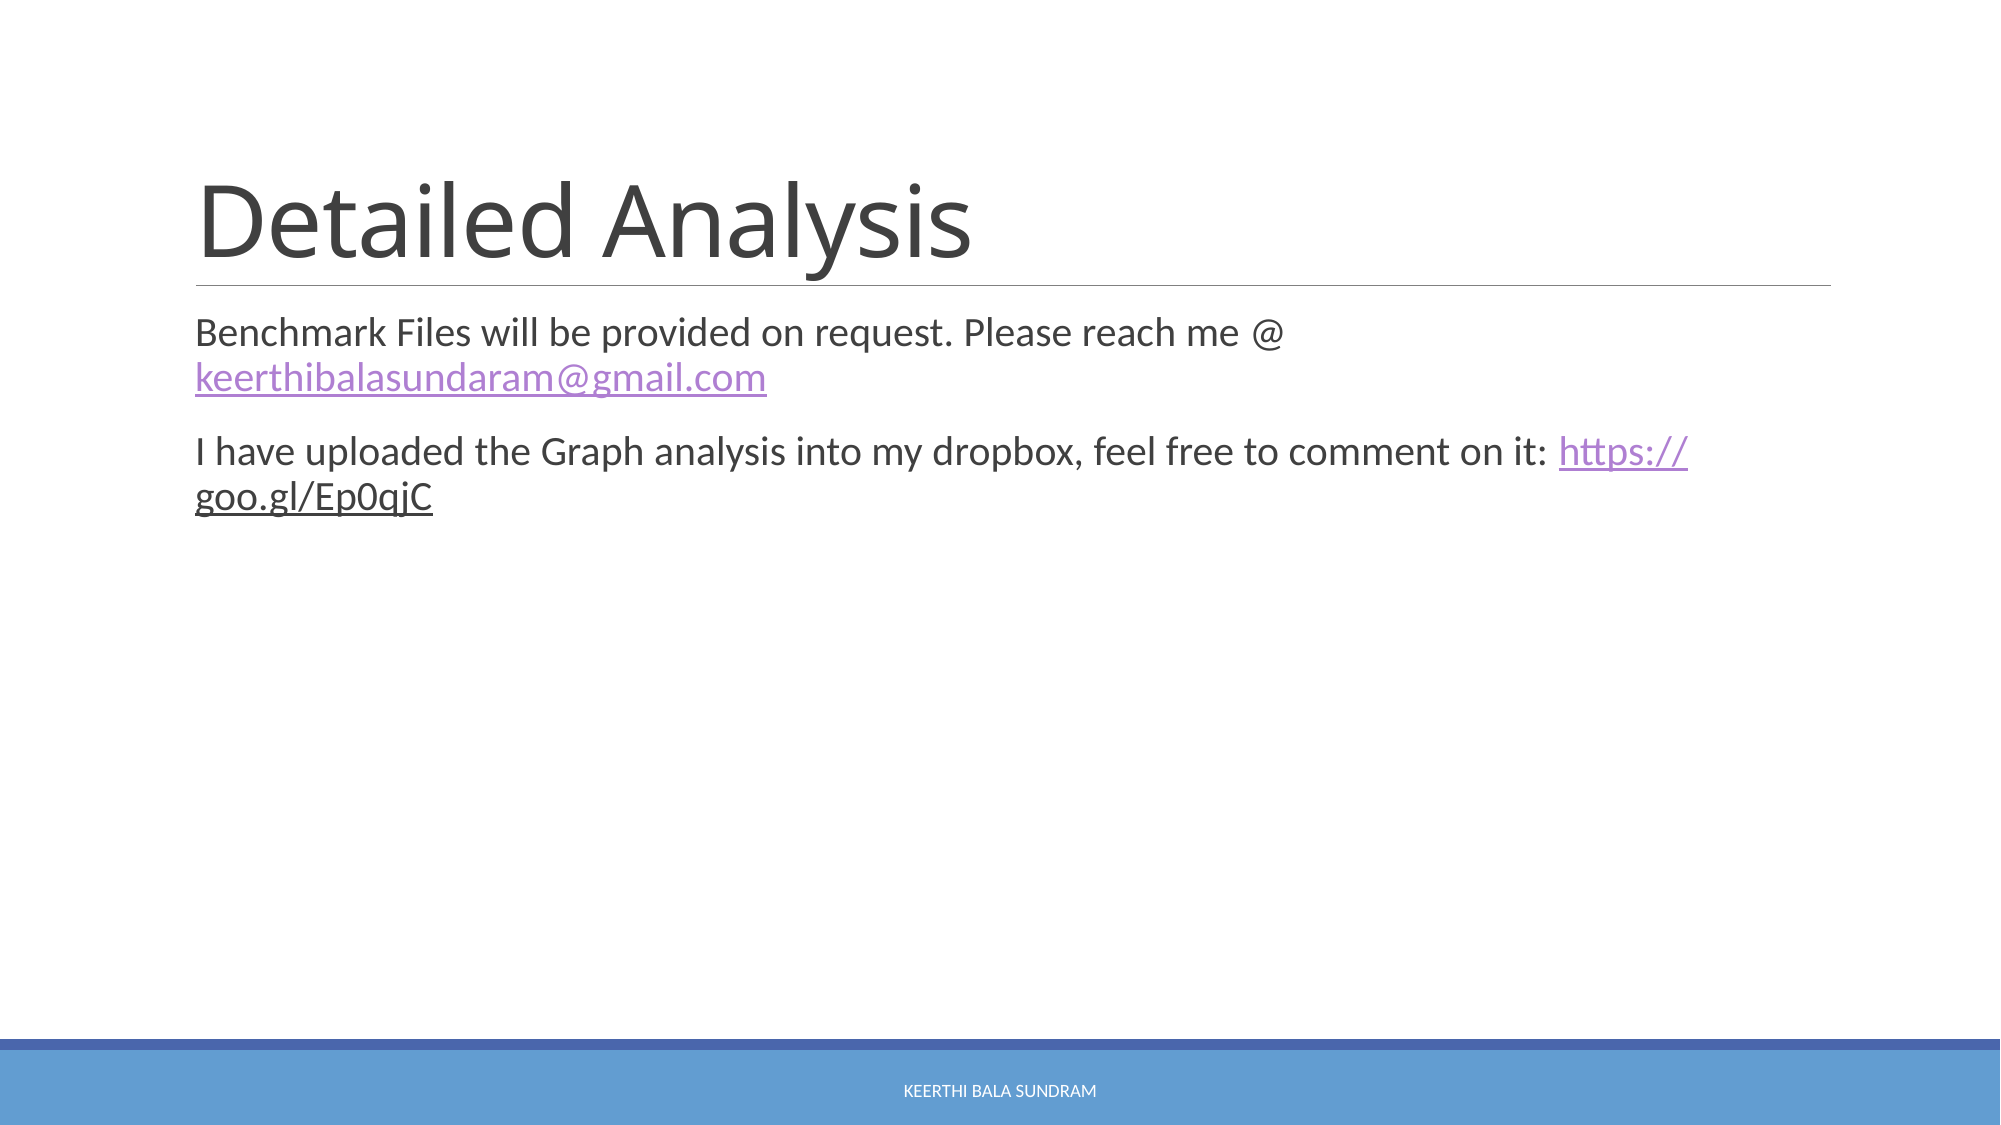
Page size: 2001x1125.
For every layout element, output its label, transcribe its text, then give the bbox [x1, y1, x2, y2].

list Benchmark Files will be provided on request. Please reach me @ keerthibalasundaram@gmail.com I have uploaded the Graph analysis into my dropbox, feel free to comment on it: https://goo.gl/Ep0qjC [180, 302, 1830, 963]
title Detailed Analysis [180, 47, 1830, 285]
footer Keerthi Bala Sundram [604, 1059, 1396, 1120]
